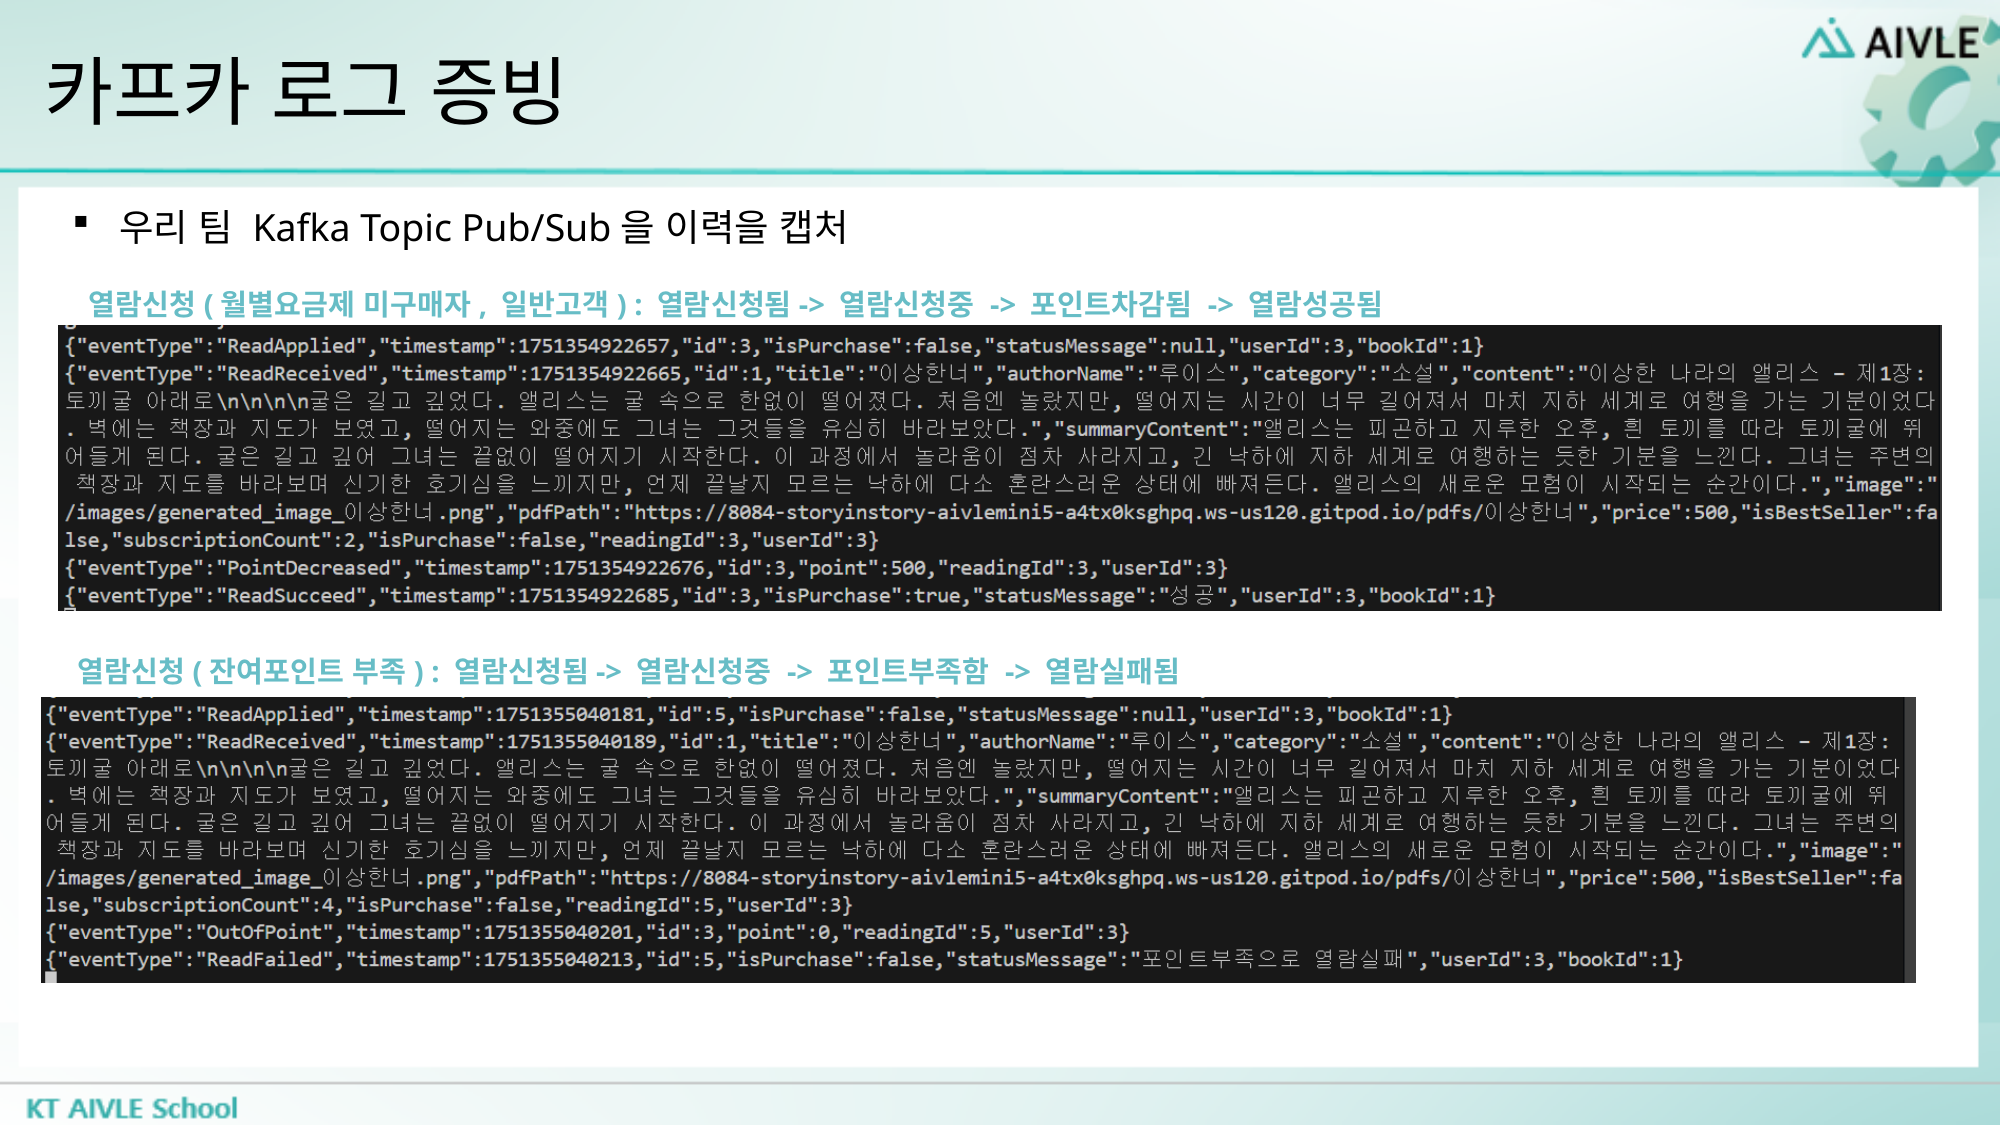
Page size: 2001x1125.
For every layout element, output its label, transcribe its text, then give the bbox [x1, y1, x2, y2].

text_box 열람신청(월별요금제 미구매자, 일반고객) : 열람신청됨-> 열람신청중 -> 포인트차감됨 -> 열람성공됨 [41, 276, 1432, 331]
text_box 우리 팀 Kafka Topic Pub/Sub을 이력을 캡처 [57, 196, 1800, 257]
title 카프카 로그 증빙 [29, 33, 1755, 157]
picture [0, 0, 2000, 1125]
text_box 열람신청(잔여포인트 부족) : 열람신청됨-> 열람신청중 -> 포인트부족함 -> 열람실패됨 [0, 644, 1325, 698]
